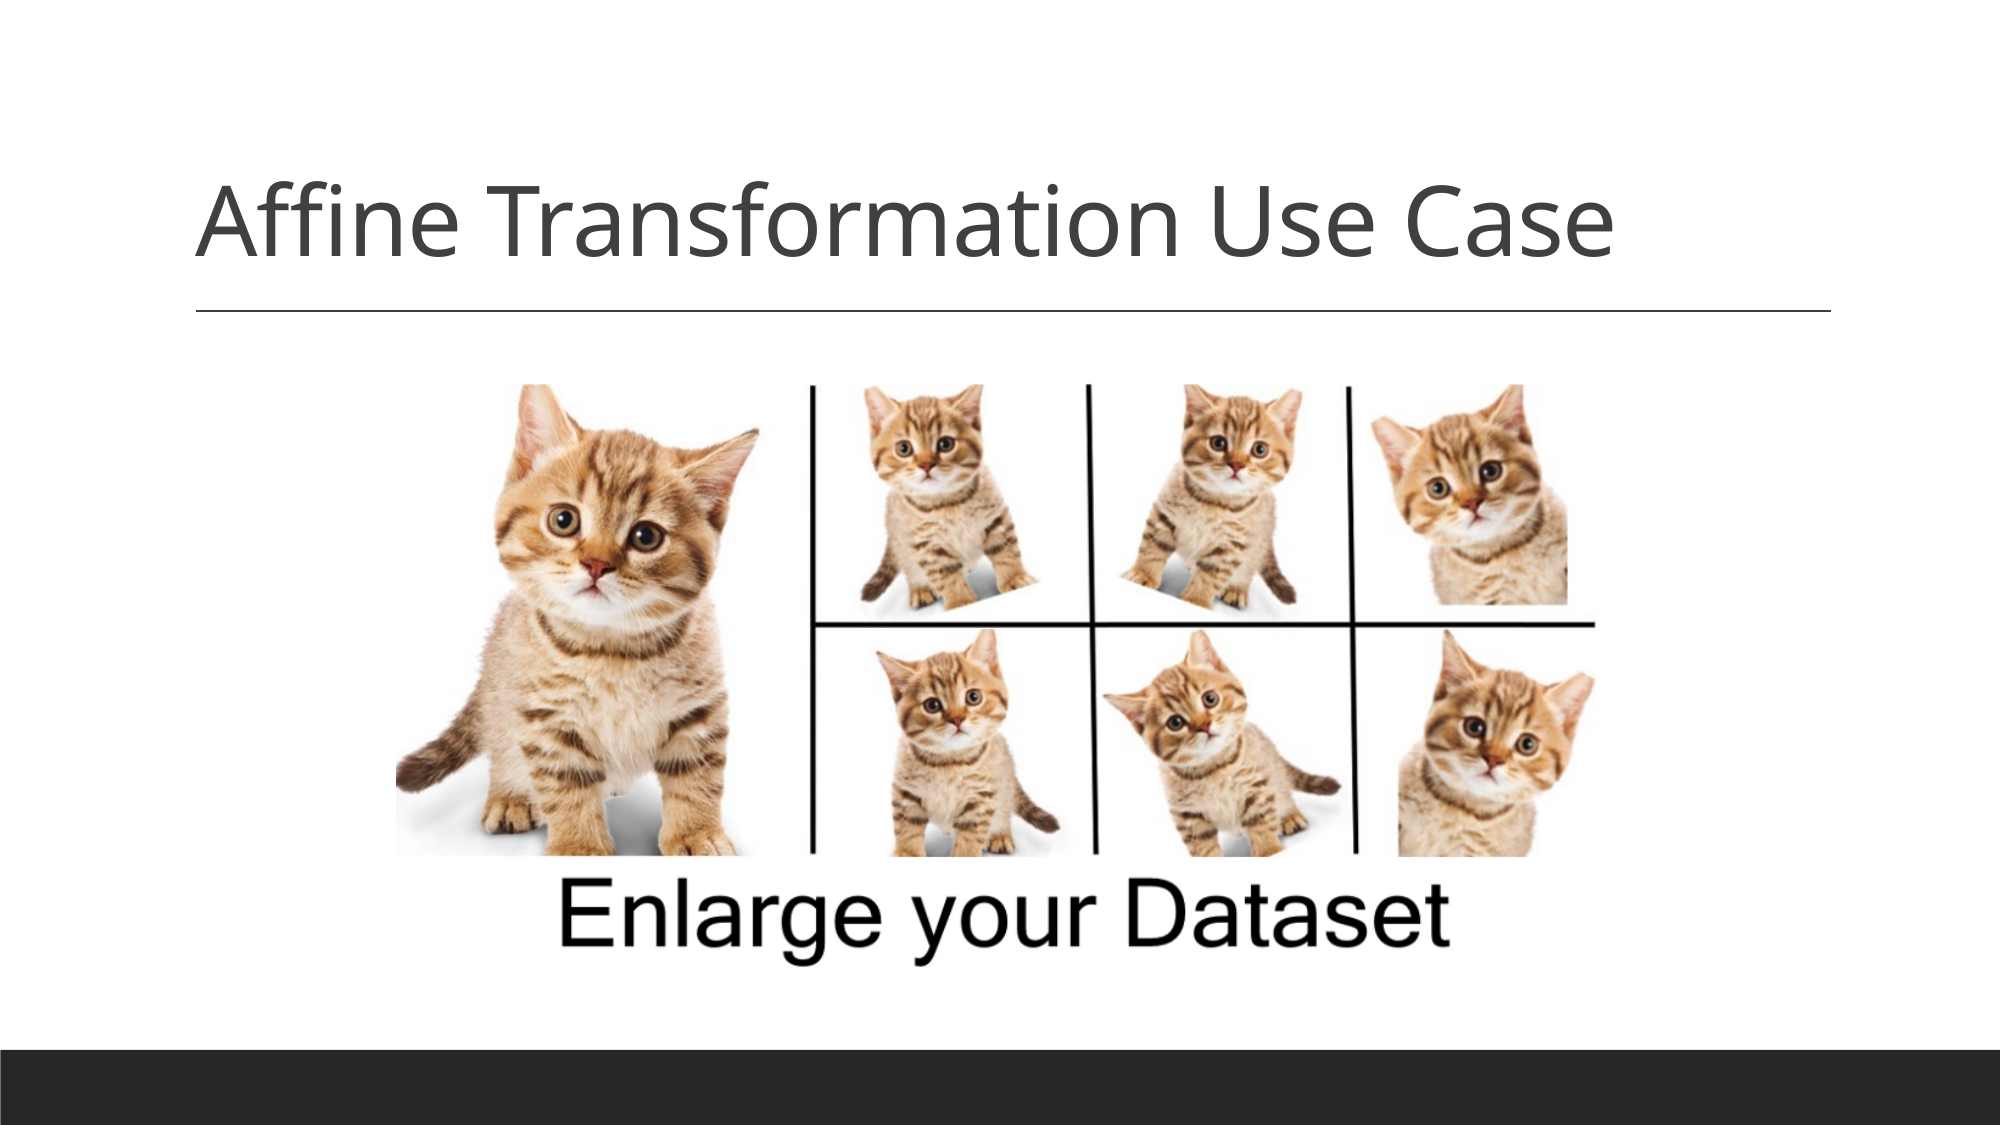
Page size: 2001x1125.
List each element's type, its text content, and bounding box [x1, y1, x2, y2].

title Affine Transformation Use Case [180, 47, 1830, 285]
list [396, 349, 1614, 968]
